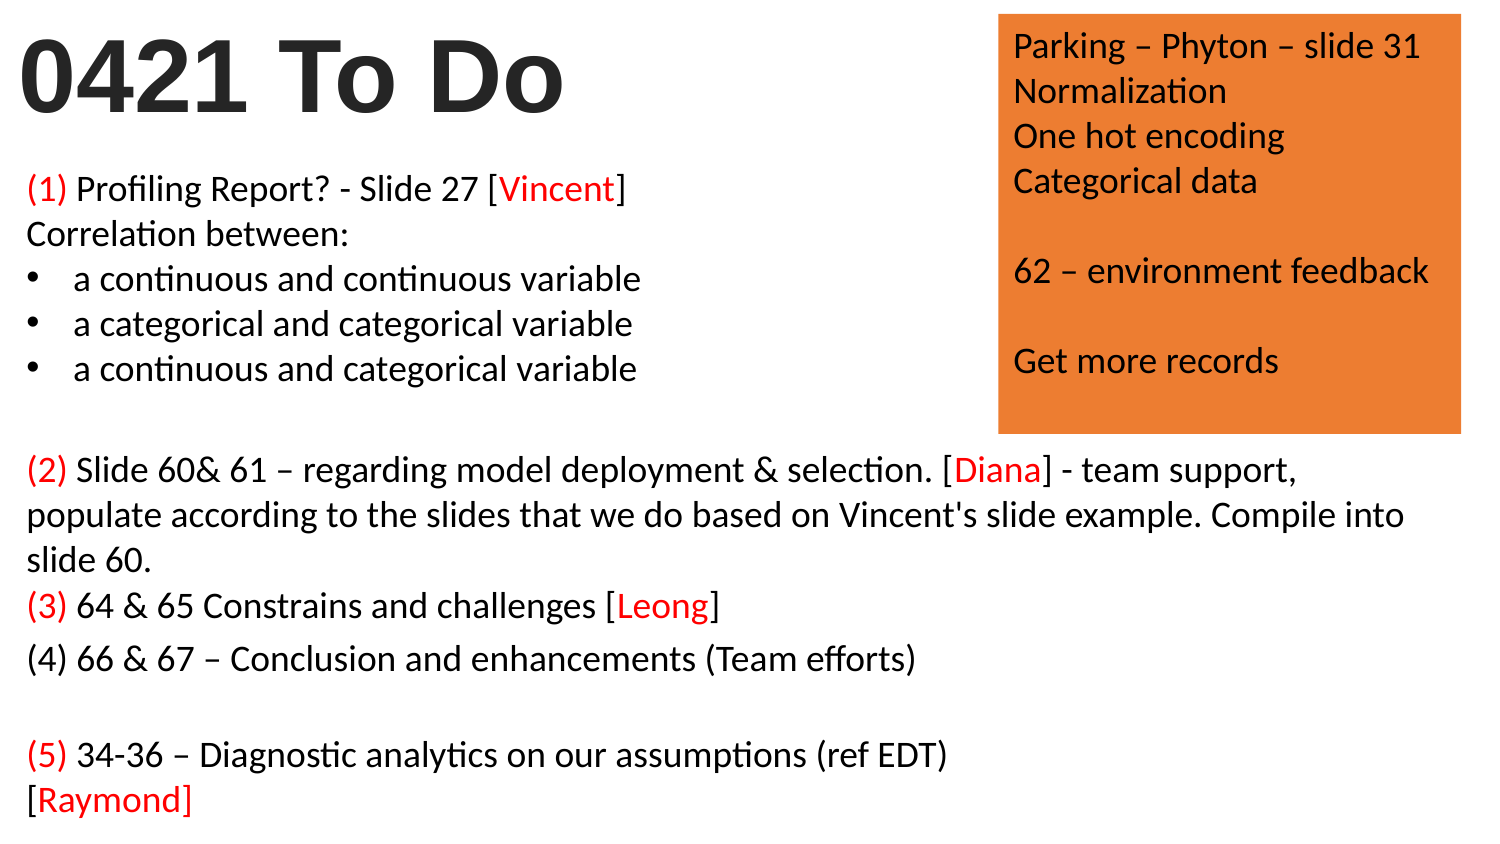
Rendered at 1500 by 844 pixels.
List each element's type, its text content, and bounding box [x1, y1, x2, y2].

text_box Parking – Phyton – slide 31 Normalization One hot encoding Categorical data 62 – environment feedback Get more records [998, 13, 1462, 434]
title 0421 To Do [18, 8, 1210, 150]
text_box (3) 64 & 65 Constrains and challenges [Leong] [11, 573, 1264, 626]
text_box (1) Profiling Report? - Slide 27 [Vincent] Correlation between: a continuous and continuous variable a categorical and categorical variable a continuous and categorical variable [11, 156, 952, 397]
text_box (4) 66 & 67 – Conclusion and enhancements (Team efforts) [11, 626, 1280, 687]
text_box (2) Slide 60& 61 – regarding model deployment & selection. [Diana] - team support, populate according to the slides that we do based on Vincent's slide example. Compile into slide 60. [11, 437, 1441, 588]
text_box (5) 34-36 – Diagnostic analytics on our assumptions (ref EDT) [Raymond] [11, 723, 976, 828]
